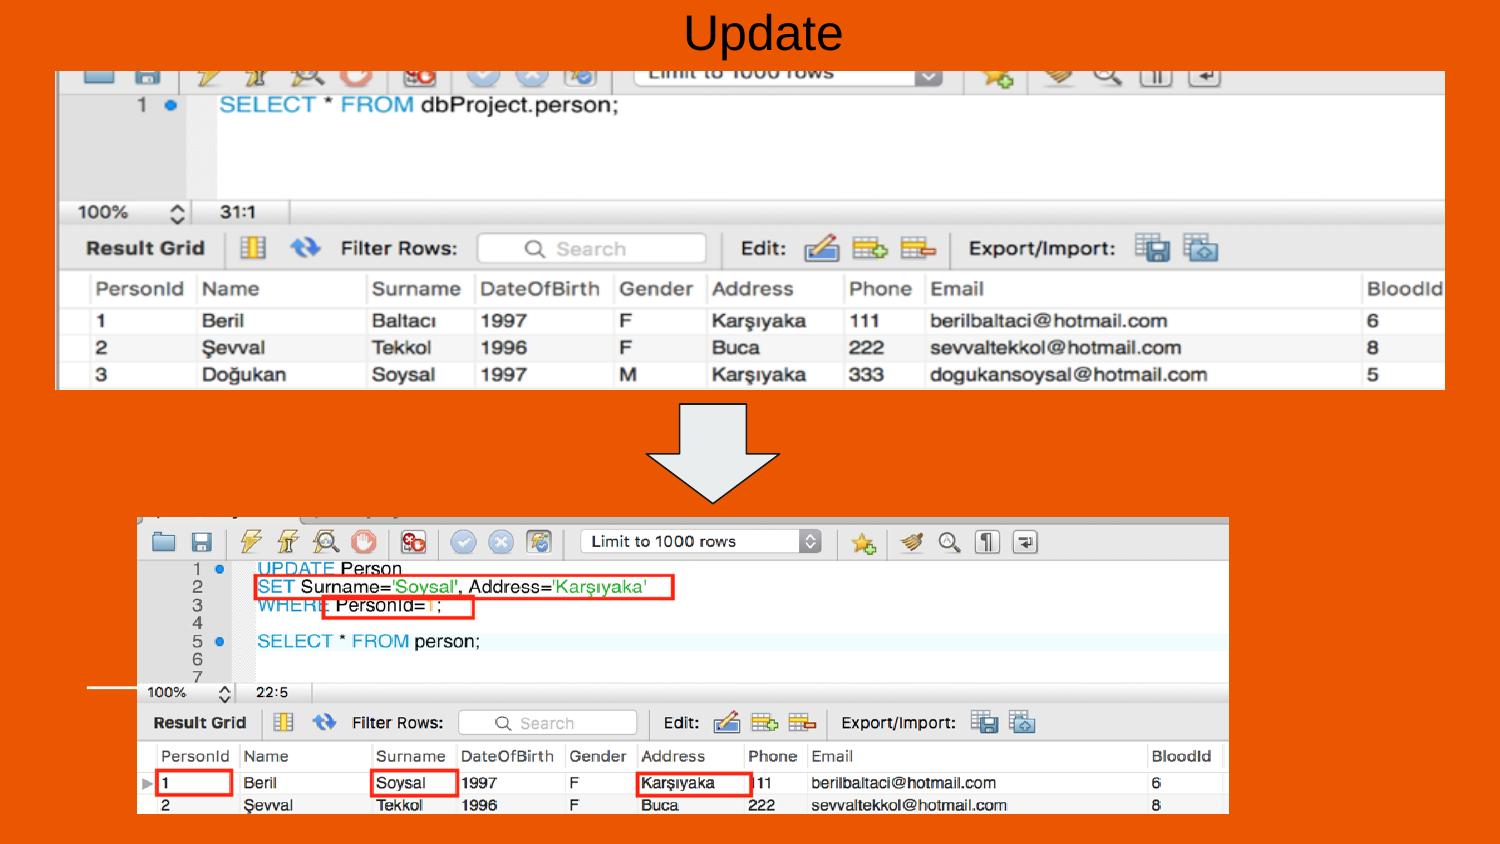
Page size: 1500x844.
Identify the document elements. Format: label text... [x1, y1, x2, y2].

picture [136, 517, 1229, 814]
text_box Update [668, 0, 864, 69]
picture [55, 70, 1445, 390]
text_box [646, 403, 780, 504]
